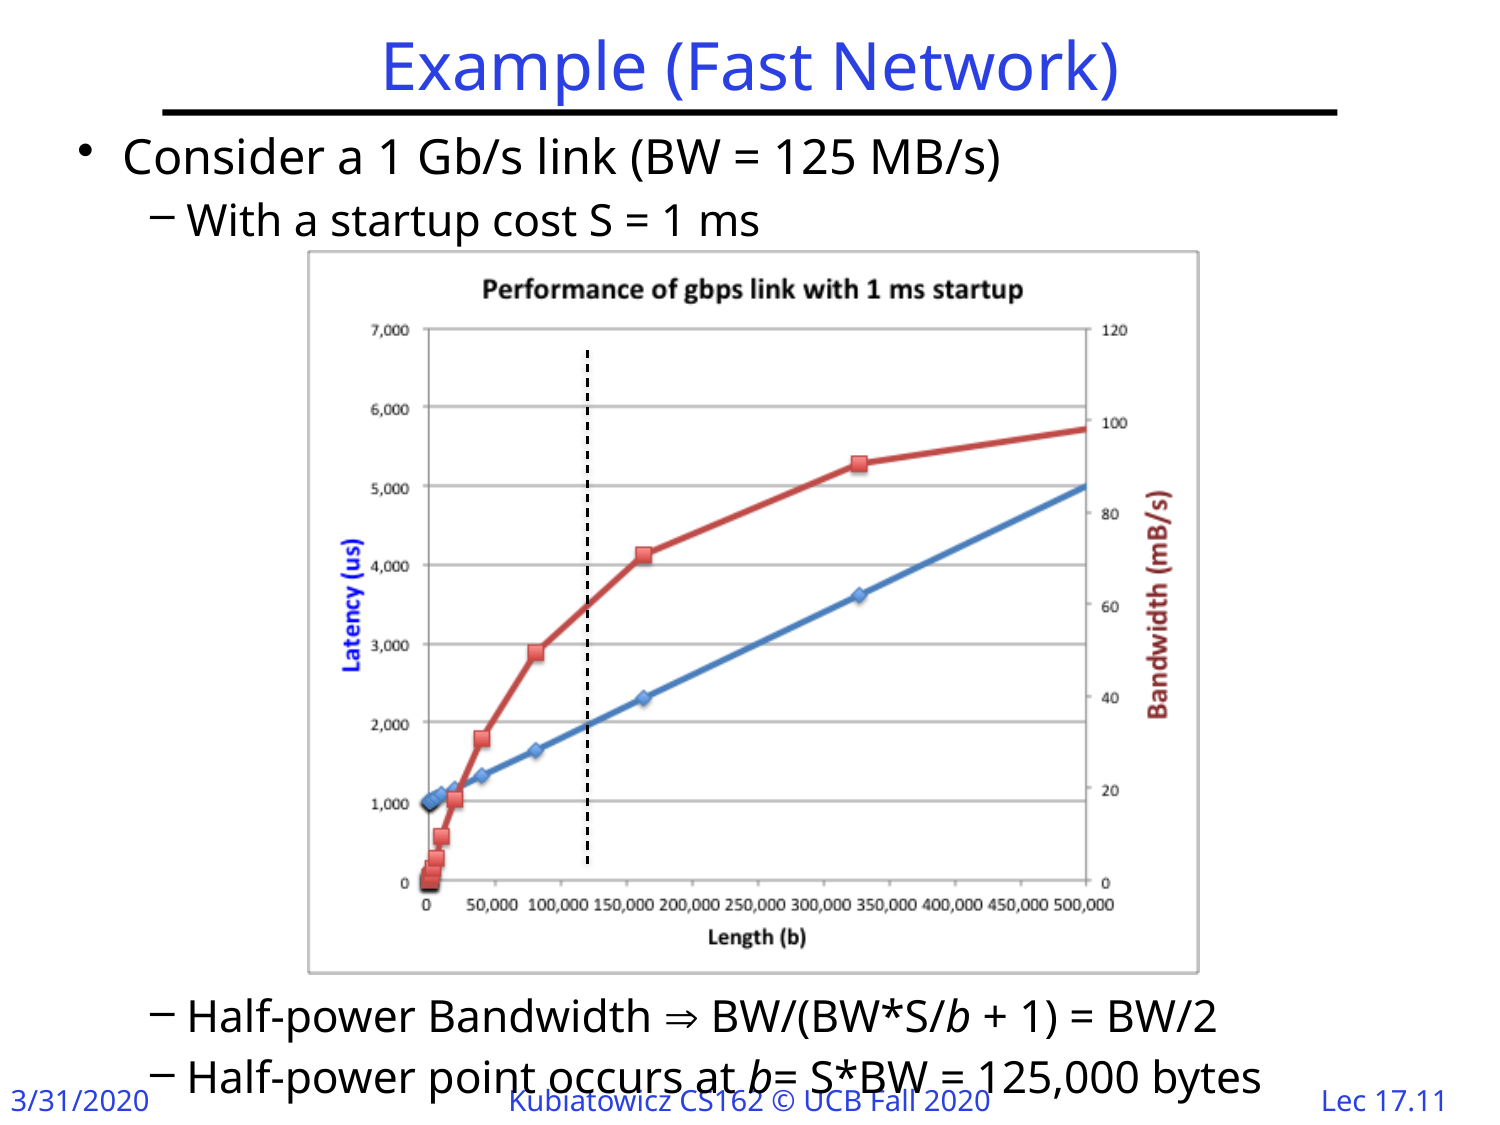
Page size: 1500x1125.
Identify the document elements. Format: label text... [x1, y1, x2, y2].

title Example (Fast Network) [162, 24, 1338, 113]
list Consider a 1 Gb/s link (BW = 125 MB/s) With a startup cost S = 1 ms Half-power Bandwidth  BW/(BW*S/b + 1) = BW/2 Half-power point occurs at b= S*BW = 125,000 bytes [62, 125, 1413, 1113]
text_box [306, 250, 1201, 976]
